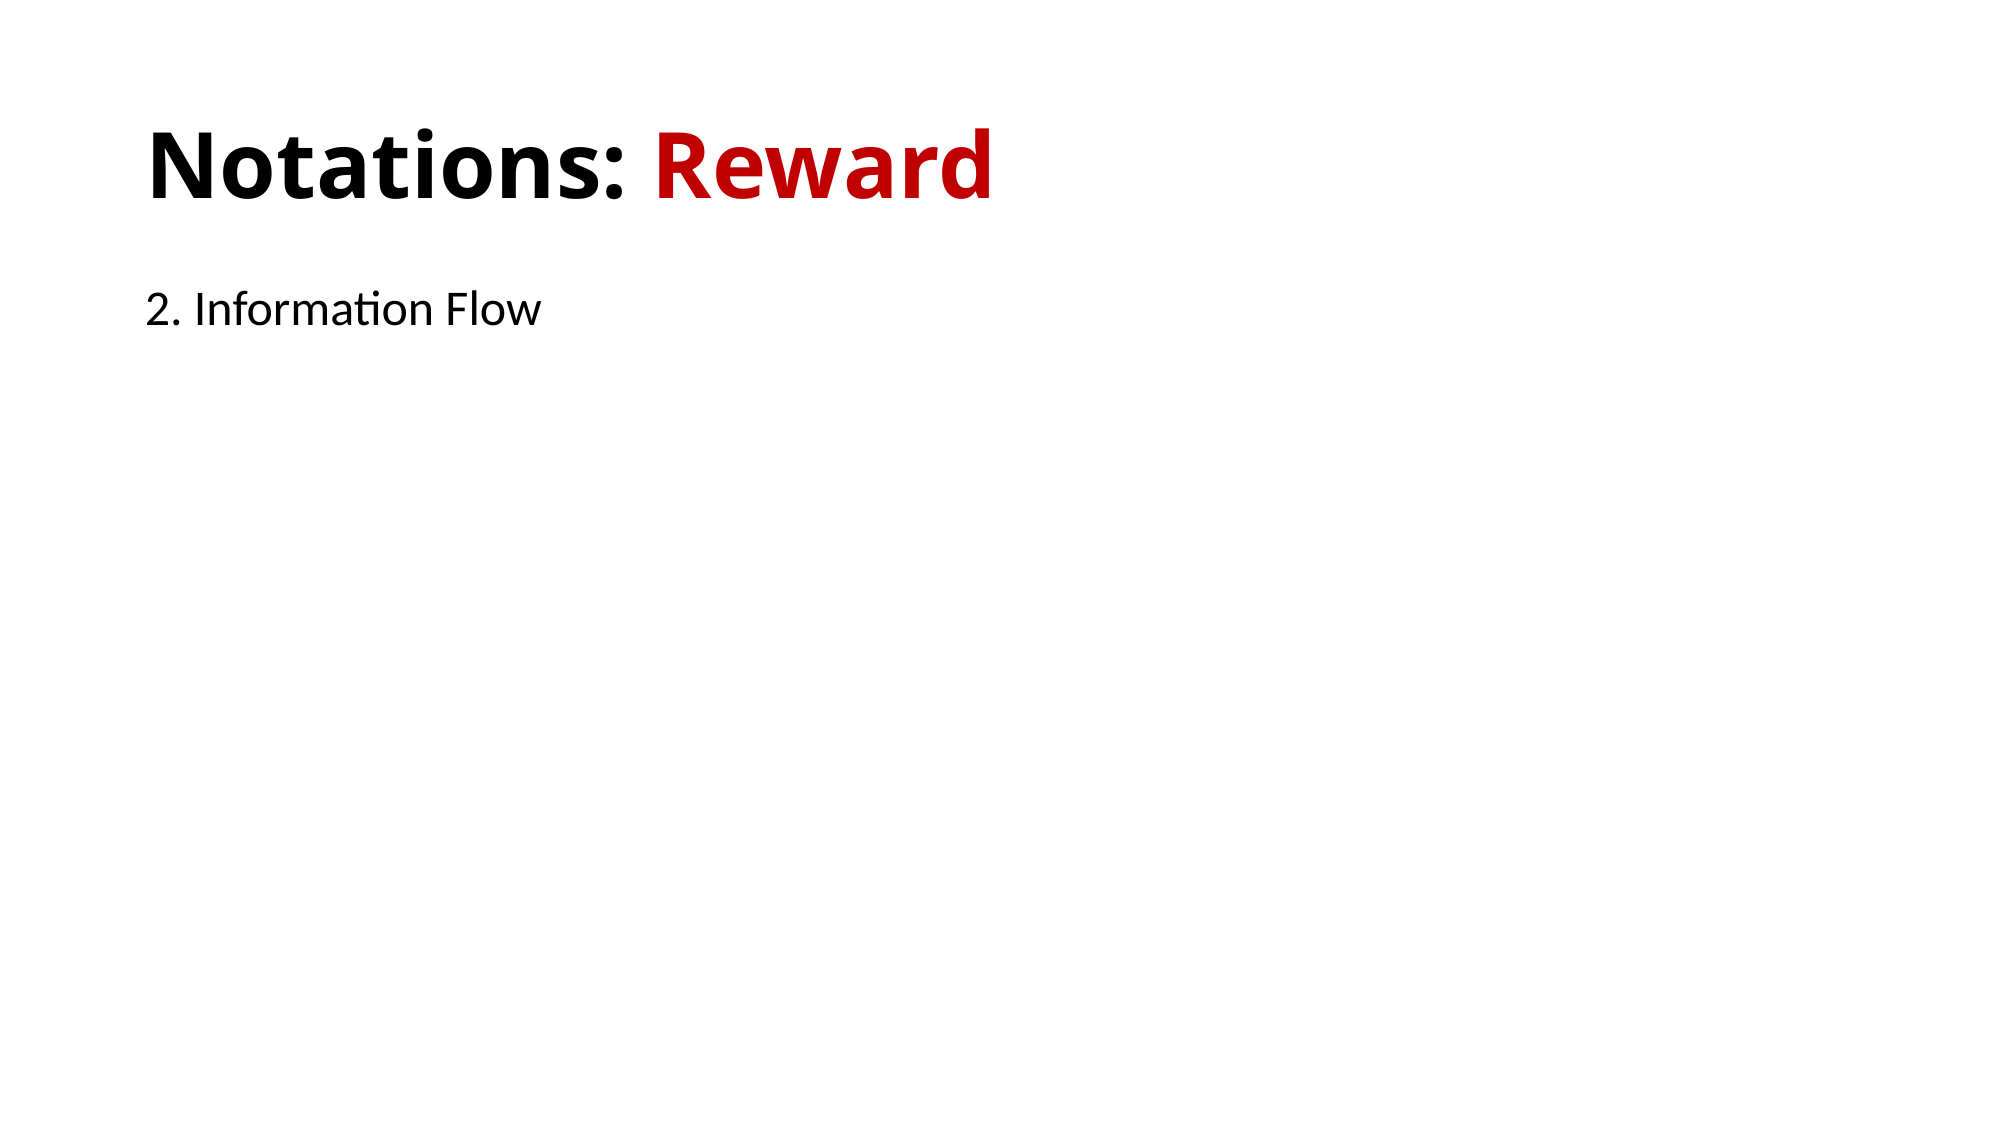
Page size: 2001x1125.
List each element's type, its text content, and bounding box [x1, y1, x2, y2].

text_box Notations: Reward [130, 32, 1853, 306]
text_box 2. Information Flow [130, 267, 668, 343]
